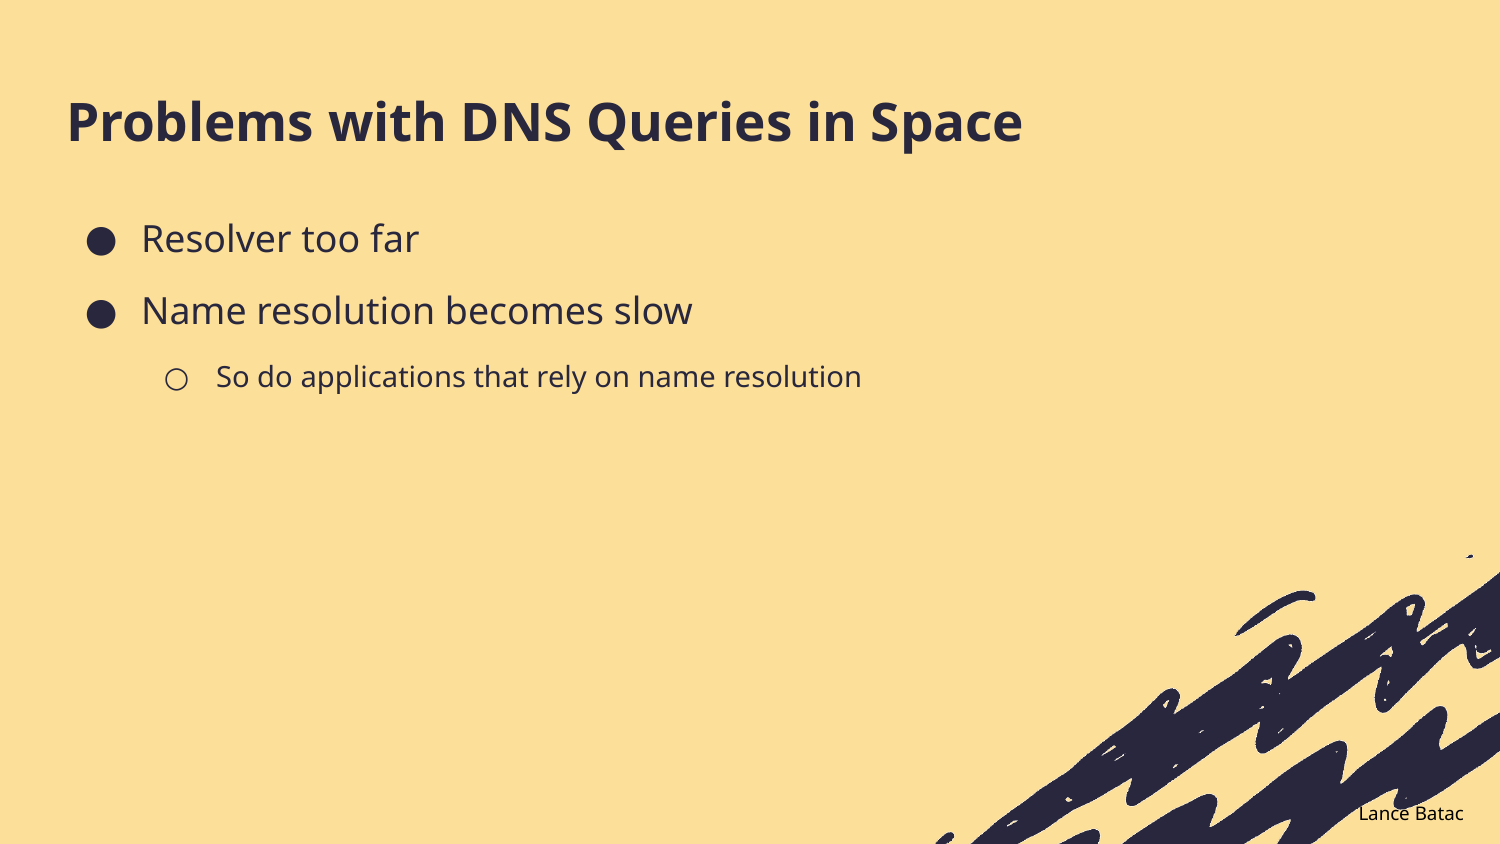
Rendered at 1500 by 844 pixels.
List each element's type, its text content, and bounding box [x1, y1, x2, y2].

picture [838, 217, 1500, 844]
text_box Problems with DNS Queries in Space [51, 72, 1449, 167]
text_box Resolver too far Name resolution becomes slow So do applications that rely on name resolution [51, 192, 1449, 754]
